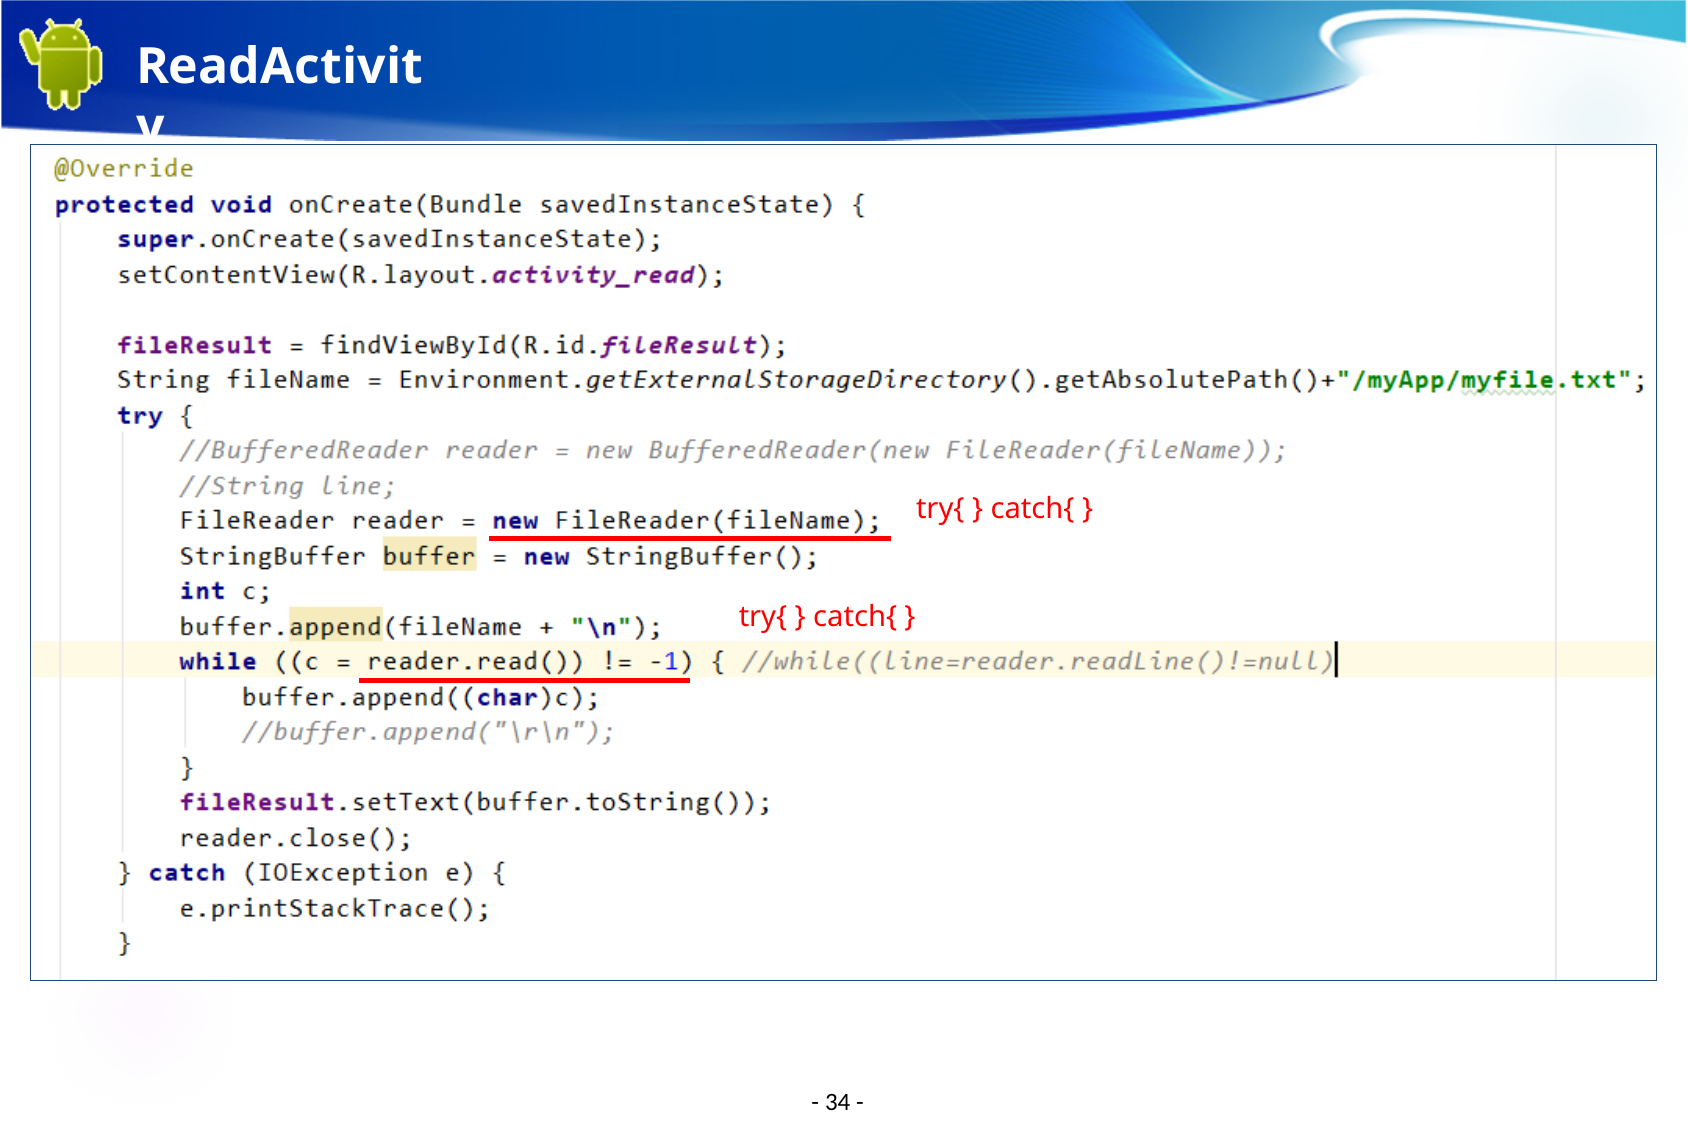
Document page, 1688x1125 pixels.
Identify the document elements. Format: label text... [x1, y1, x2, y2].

picture [0, 0, 1688, 141]
title ReadActivity [134, 31, 438, 96]
picture [30, 144, 1658, 981]
